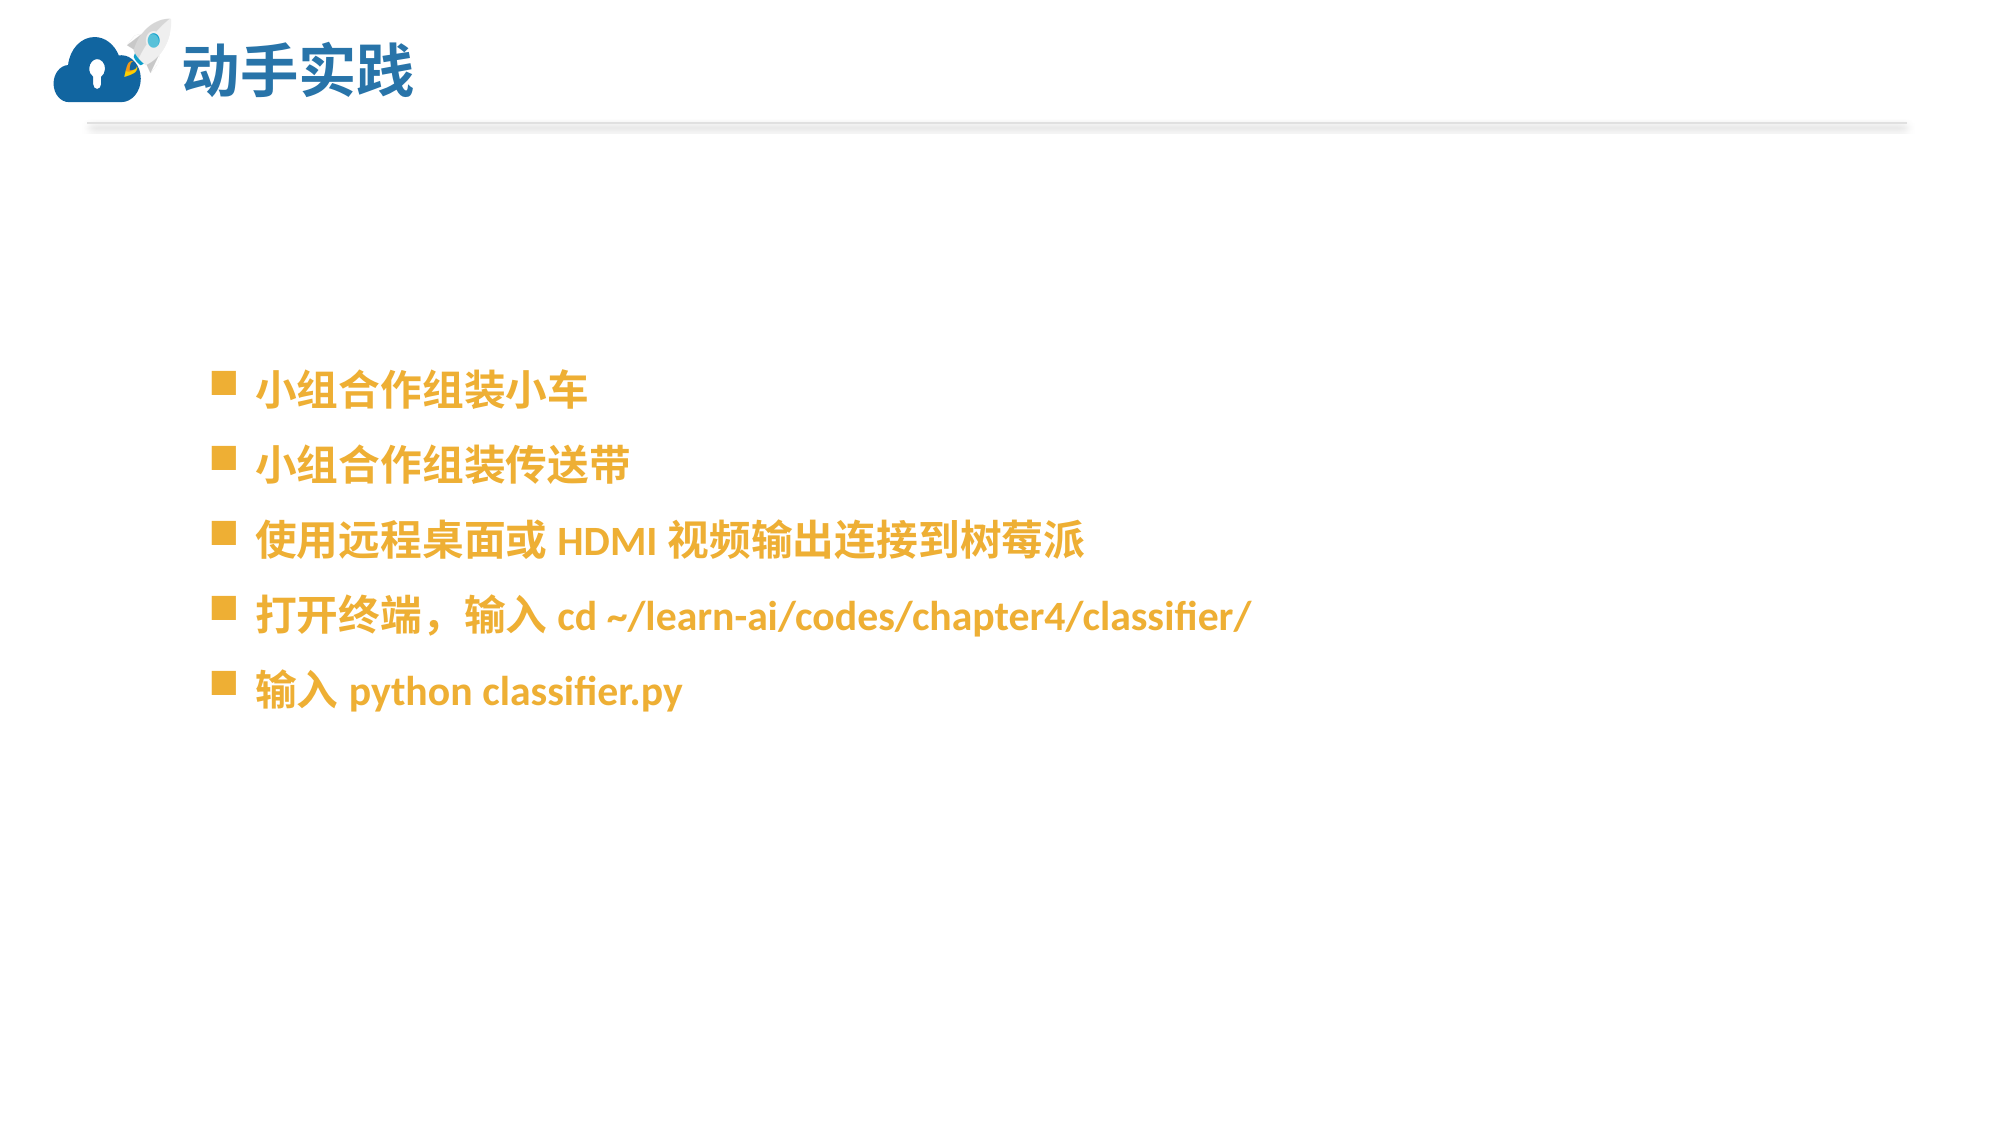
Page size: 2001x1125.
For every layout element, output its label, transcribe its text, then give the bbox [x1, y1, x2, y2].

title 动手实践 [181, 29, 1516, 108]
picture [113, 7, 182, 91]
text_box 小组合作组装小车 小组合作组装传送带 使用远程桌面或HDMI视频输出连接到树莓派 打开终端，输入cd ~/learn-ai/codes/chapter4/classifier/ 输入python classifier.py [193, 331, 1674, 797]
